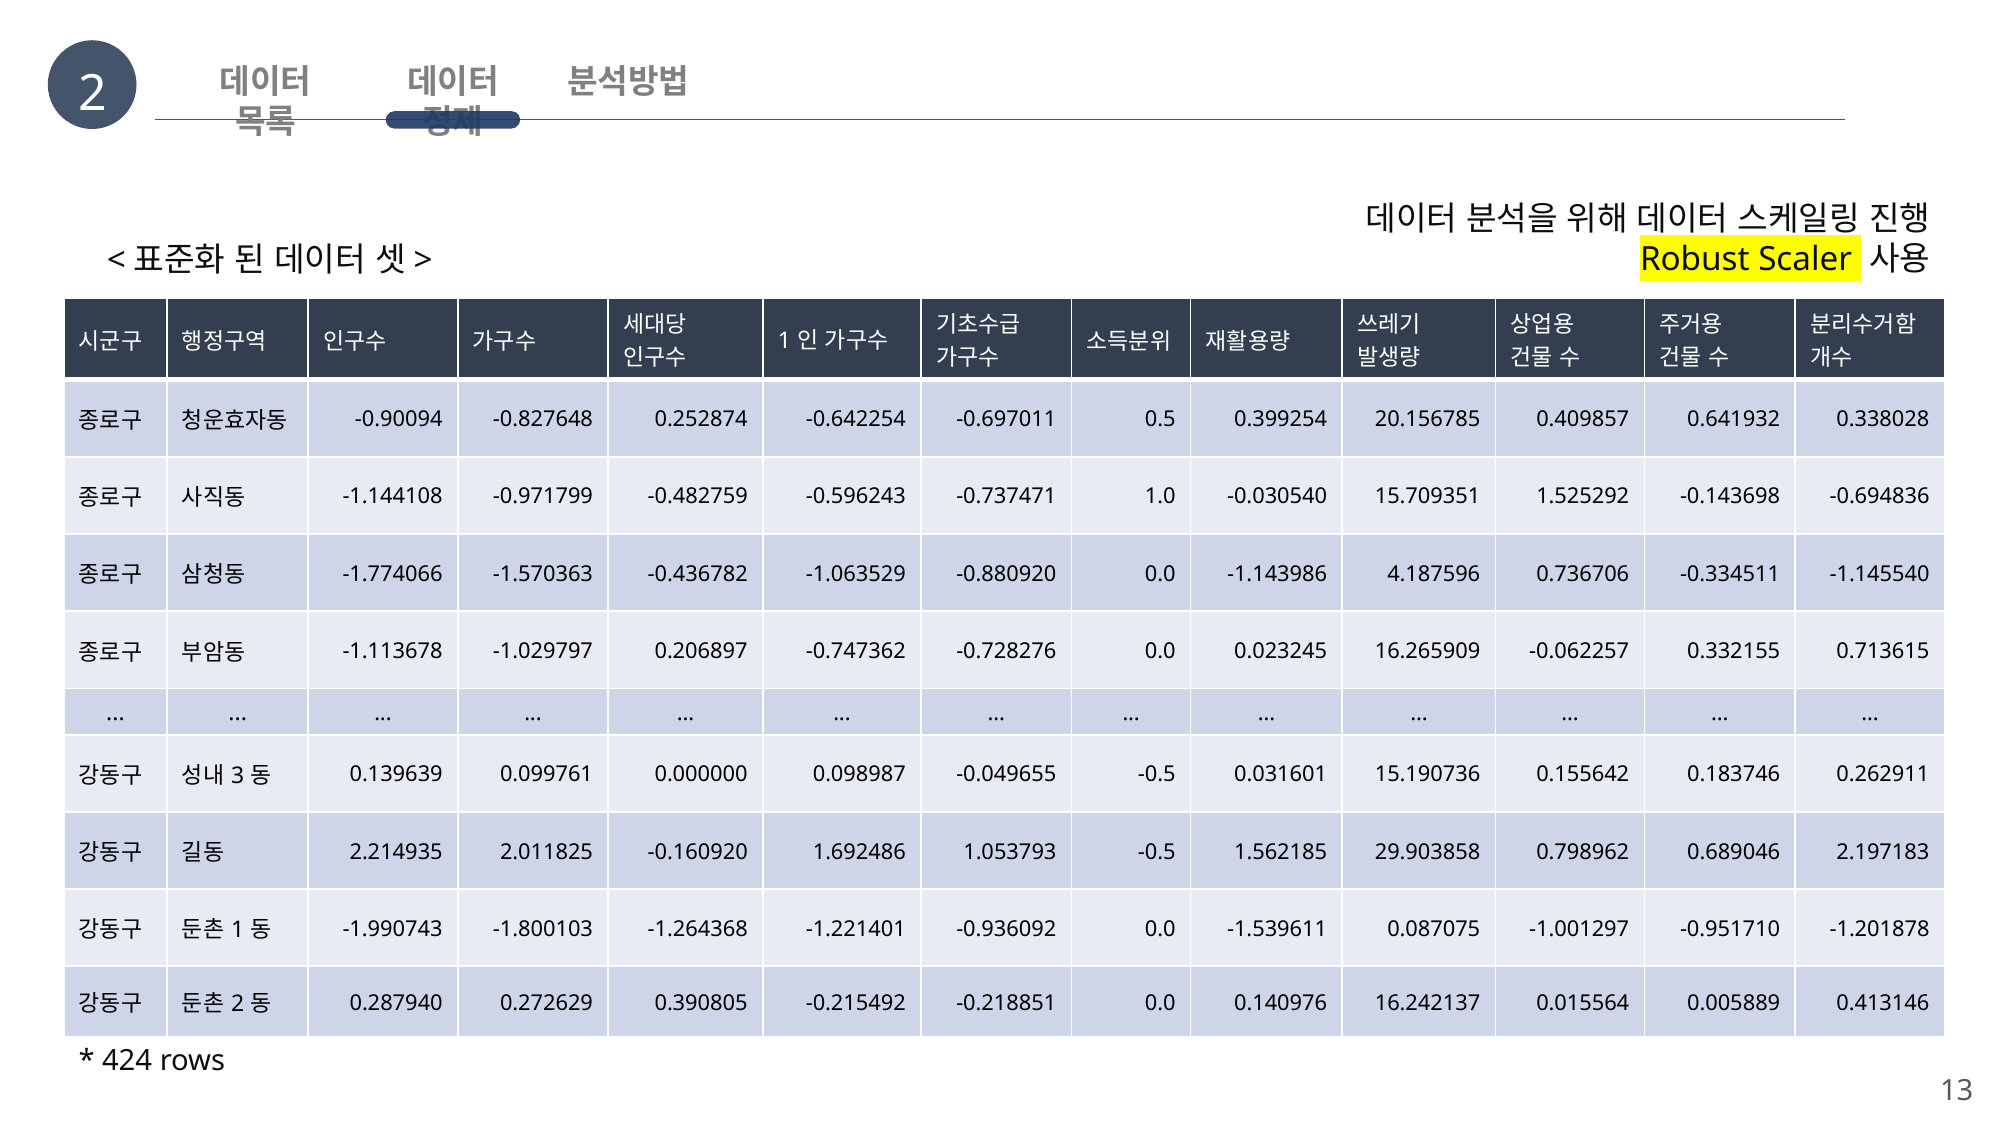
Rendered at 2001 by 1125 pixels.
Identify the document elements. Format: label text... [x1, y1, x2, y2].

table_header 소득분위 [1072, 299, 1190, 377]
table_cell -0.030540 [1191, 458, 1341, 533]
table_cell -1.539611 [1191, 890, 1341, 965]
table_cell 둔촌2동 [168, 967, 307, 1034]
table_cell ... [1796, 689, 1944, 734]
text_box [384, 110, 522, 119]
table_cell 2.214935 [309, 813, 457, 888]
table_cell -1.201878 [1796, 890, 1944, 965]
table_cell -1.029797 [459, 612, 607, 688]
table_cell ... [168, 689, 307, 734]
table_cell 0.287940 [309, 967, 457, 1036]
table_cell -0.160920 [609, 813, 762, 888]
table_cell 0.155642 [1496, 736, 1644, 811]
table_cell -0.218851 [922, 967, 1071, 1036]
table_cell 종로구 [65, 458, 166, 533]
table_cell ... [1072, 689, 1190, 734]
table_cell 둔촌1동 [168, 890, 307, 965]
text_box 데이터 분석을 위해 데이터 스케일링 진행 Robust Scaler 사용 [1114, 190, 1945, 285]
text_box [47, 40, 137, 130]
table_cell 0.000000 [609, 736, 762, 811]
table_cell -0.827648 [459, 382, 607, 456]
table_cell -0.728276 [922, 612, 1071, 688]
table_cell -1.990743 [309, 890, 457, 965]
table_cell 0.272629 [459, 967, 607, 1036]
table_cell -1.264368 [609, 890, 762, 965]
table_cell -0.482759 [609, 458, 762, 533]
table_cell 15.190736 [1343, 736, 1495, 811]
table_cell -0.747362 [764, 612, 920, 688]
text_box 분석방법 [546, 53, 710, 108]
table_header 세대당 인구수 [609, 299, 762, 377]
table_cell 삼청동 [168, 535, 307, 610]
table_cell ... [922, 689, 1071, 734]
table_cell -1.570363 [459, 535, 607, 610]
table_cell -0.143698 [1645, 458, 1794, 533]
table_cell 16.265909 [1343, 612, 1495, 688]
table_header 쓰레기 발생량 [1343, 299, 1495, 377]
table_cell -0.436782 [609, 535, 762, 610]
table_cell -1.001297 [1496, 890, 1644, 965]
table_cell 0.140976 [1191, 967, 1341, 1036]
table_cell 0.0 [1072, 535, 1190, 610]
table_cell ... [1645, 689, 1794, 734]
table_cell 0.252874 [609, 382, 762, 456]
table_cell -1.113678 [309, 612, 457, 688]
text_box 데이터 목록 [172, 120, 359, 148]
table_cell -0.737471 [922, 458, 1071, 533]
table_cell 2.011825 [459, 813, 607, 888]
table_cell 0.689046 [1645, 813, 1794, 888]
table_cell 성내3동 [168, 736, 307, 811]
table_cell 0.641932 [1645, 382, 1794, 456]
table_header 주거용 건물 수 [1645, 299, 1794, 377]
table_cell 0.206897 [609, 612, 762, 688]
table_cell -0.951710 [1645, 890, 1794, 965]
text_box 데이터 정제 [359, 120, 547, 148]
table_cell 강동구 [65, 967, 166, 1034]
table_cell 1.053793 [922, 813, 1071, 888]
table_cell -1.800103 [459, 890, 607, 965]
table_cell 20.156785 [1343, 382, 1495, 456]
table_cell 2.197183 [1796, 813, 1944, 888]
table_cell 0.798962 [1496, 813, 1644, 888]
table_cell ... [65, 689, 166, 734]
table_cell 16.242137 [1343, 967, 1495, 1036]
table_header 1인 가구수 [764, 299, 920, 377]
table_cell 0.736706 [1496, 535, 1644, 610]
table_cell 29.903858 [1343, 813, 1495, 888]
table_cell 종로구 [65, 612, 166, 688]
table_header 행정구역 [168, 299, 307, 377]
table_cell -0.049655 [922, 736, 1071, 811]
text_box 데이터 정제 [359, 53, 547, 119]
table_cell 강동구 [65, 813, 166, 888]
table_cell ... [459, 689, 607, 734]
table_cell 0.413146 [1796, 967, 1944, 1036]
table_cell 길동 [168, 813, 307, 888]
table_cell 1.525292 [1496, 458, 1644, 533]
table_cell -0.697011 [922, 382, 1071, 456]
table_cell 0.0 [1072, 967, 1190, 1036]
table_header 인구수 [309, 299, 457, 377]
table_cell -0.936092 [922, 890, 1071, 965]
table_cell -0.880920 [922, 535, 1071, 610]
table_cell -1.063529 [764, 535, 920, 610]
table_cell 0.0 [1072, 890, 1190, 965]
table_cell -0.062257 [1496, 612, 1644, 688]
table_cell 사직동 [168, 458, 307, 533]
table_header 기초수급 가구수 [922, 299, 1071, 377]
table_cell 강동구 [65, 736, 166, 811]
table_cell 0.5 [1072, 382, 1190, 456]
table_header 상업용 건물 수 [1496, 299, 1644, 377]
table_cell ... [1496, 689, 1644, 734]
table_cell 종로구 [65, 382, 166, 456]
table_cell -0.596243 [764, 458, 920, 533]
text_box 데이터 목록 [172, 53, 359, 119]
table_cell 0.099761 [459, 736, 607, 811]
table_cell 0.023245 [1191, 612, 1341, 688]
table_cell ... [309, 689, 457, 734]
table_cell -1.144108 [309, 458, 457, 533]
table_cell -0.5 [1072, 736, 1190, 811]
table_cell 0.390805 [609, 967, 762, 1036]
table_header 재활용량 [1191, 299, 1341, 377]
text_box <표준화 된 데이터 셋> [92, 230, 450, 286]
table_cell 강동구 [65, 890, 166, 965]
table_cell ... [1343, 689, 1495, 734]
table_cell 부암동 [168, 612, 307, 688]
table_cell 1.562185 [1191, 813, 1341, 888]
table_cell -0.90094 [309, 382, 457, 456]
table_cell 0.0 [1072, 612, 1190, 688]
table_cell -0.215492 [764, 967, 920, 1036]
table_cell 0.332155 [1645, 612, 1794, 688]
table_header 분리수거함 개수 [1796, 299, 1944, 377]
table_cell -0.971799 [459, 458, 607, 533]
table_cell -0.5 [1072, 813, 1190, 888]
table_cell 0.005889 [1645, 967, 1794, 1036]
table_header 가구수 [459, 299, 607, 377]
table_cell -1.774066 [309, 535, 457, 610]
table_cell 15.709351 [1343, 458, 1495, 533]
table_cell 0.399254 [1191, 382, 1341, 456]
table_cell 0.098987 [764, 736, 920, 811]
table_cell -1.145540 [1796, 535, 1944, 610]
text_box 13 [1925, 1064, 1995, 1114]
table_cell 1.692486 [764, 813, 920, 888]
table_cell -0.694836 [1796, 458, 1944, 533]
table_cell ... [1191, 689, 1341, 734]
text_box [384, 120, 522, 130]
table_cell 0.139639 [309, 736, 457, 811]
table_cell -0.334511 [1645, 535, 1794, 610]
table_header 시군구 [65, 299, 166, 377]
table_cell 0.713615 [1796, 612, 1944, 688]
table_cell -1.143986 [1191, 535, 1341, 610]
table_cell 0.015564 [1496, 967, 1644, 1036]
table_cell -1.221401 [764, 890, 920, 965]
table_cell 종로구 [65, 535, 166, 610]
table_cell 1.0 [1072, 458, 1190, 533]
table_cell ... [609, 689, 762, 734]
table_cell 0.087075 [1343, 890, 1495, 965]
table_cell -0.642254 [764, 382, 920, 456]
text_box * 424 rows [63, 1034, 390, 1084]
table_cell 0.183746 [1645, 736, 1794, 811]
table_cell 0.031601 [1191, 736, 1341, 811]
table_cell 0.262911 [1796, 736, 1944, 811]
table_cell 4.187596 [1343, 535, 1495, 610]
table_cell 청운효자동 [168, 382, 307, 456]
table_cell 0.338028 [1796, 382, 1944, 456]
table_cell 0.409857 [1496, 382, 1644, 456]
table_cell ... [764, 689, 920, 734]
